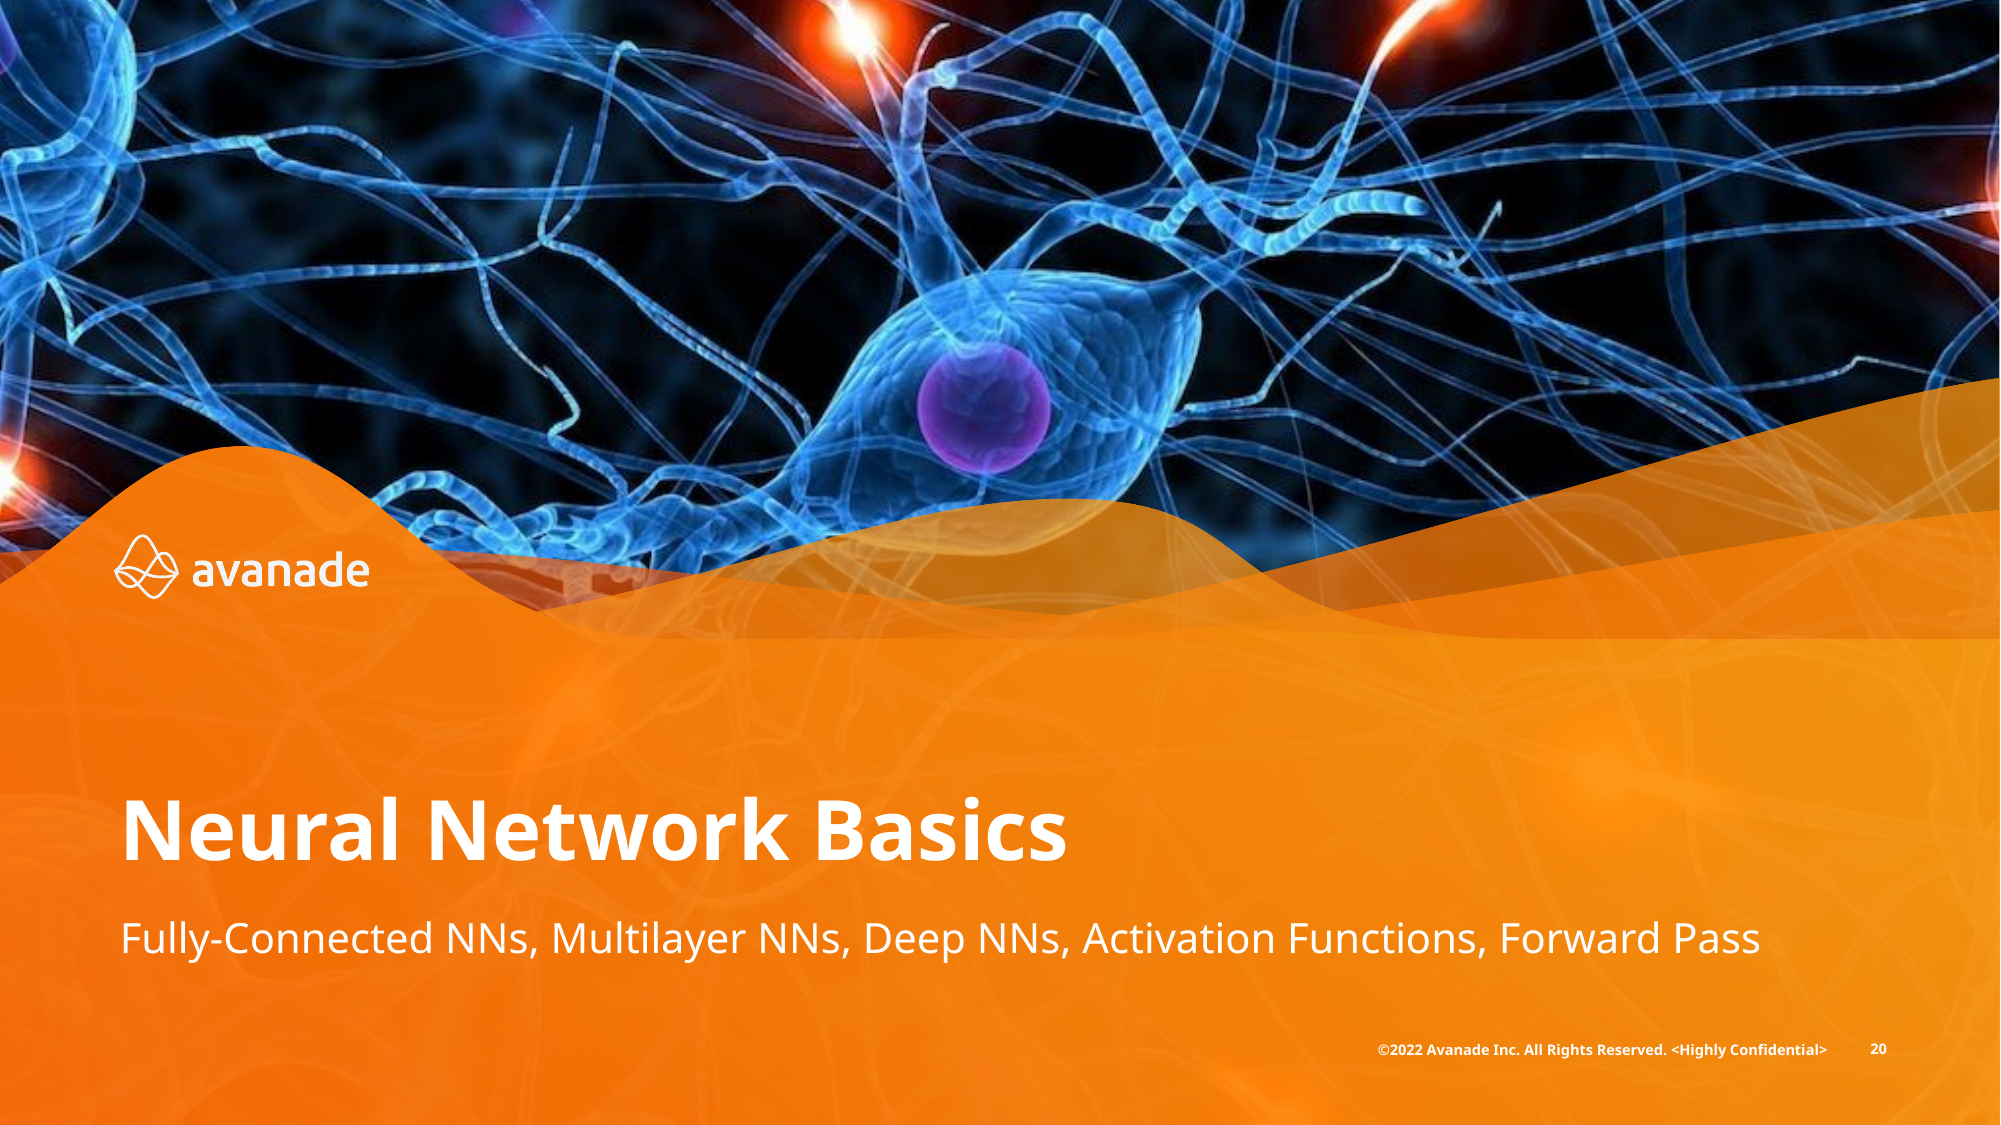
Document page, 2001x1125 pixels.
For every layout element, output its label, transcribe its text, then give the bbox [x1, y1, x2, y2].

picture [0, 0, 2000, 1125]
list Neural Network Basics [104, 689, 1885, 886]
list Fully-Connected NNs, Multilayer NNs, Deep NNs, Activation Functions, Forward Pass [104, 910, 1915, 1020]
